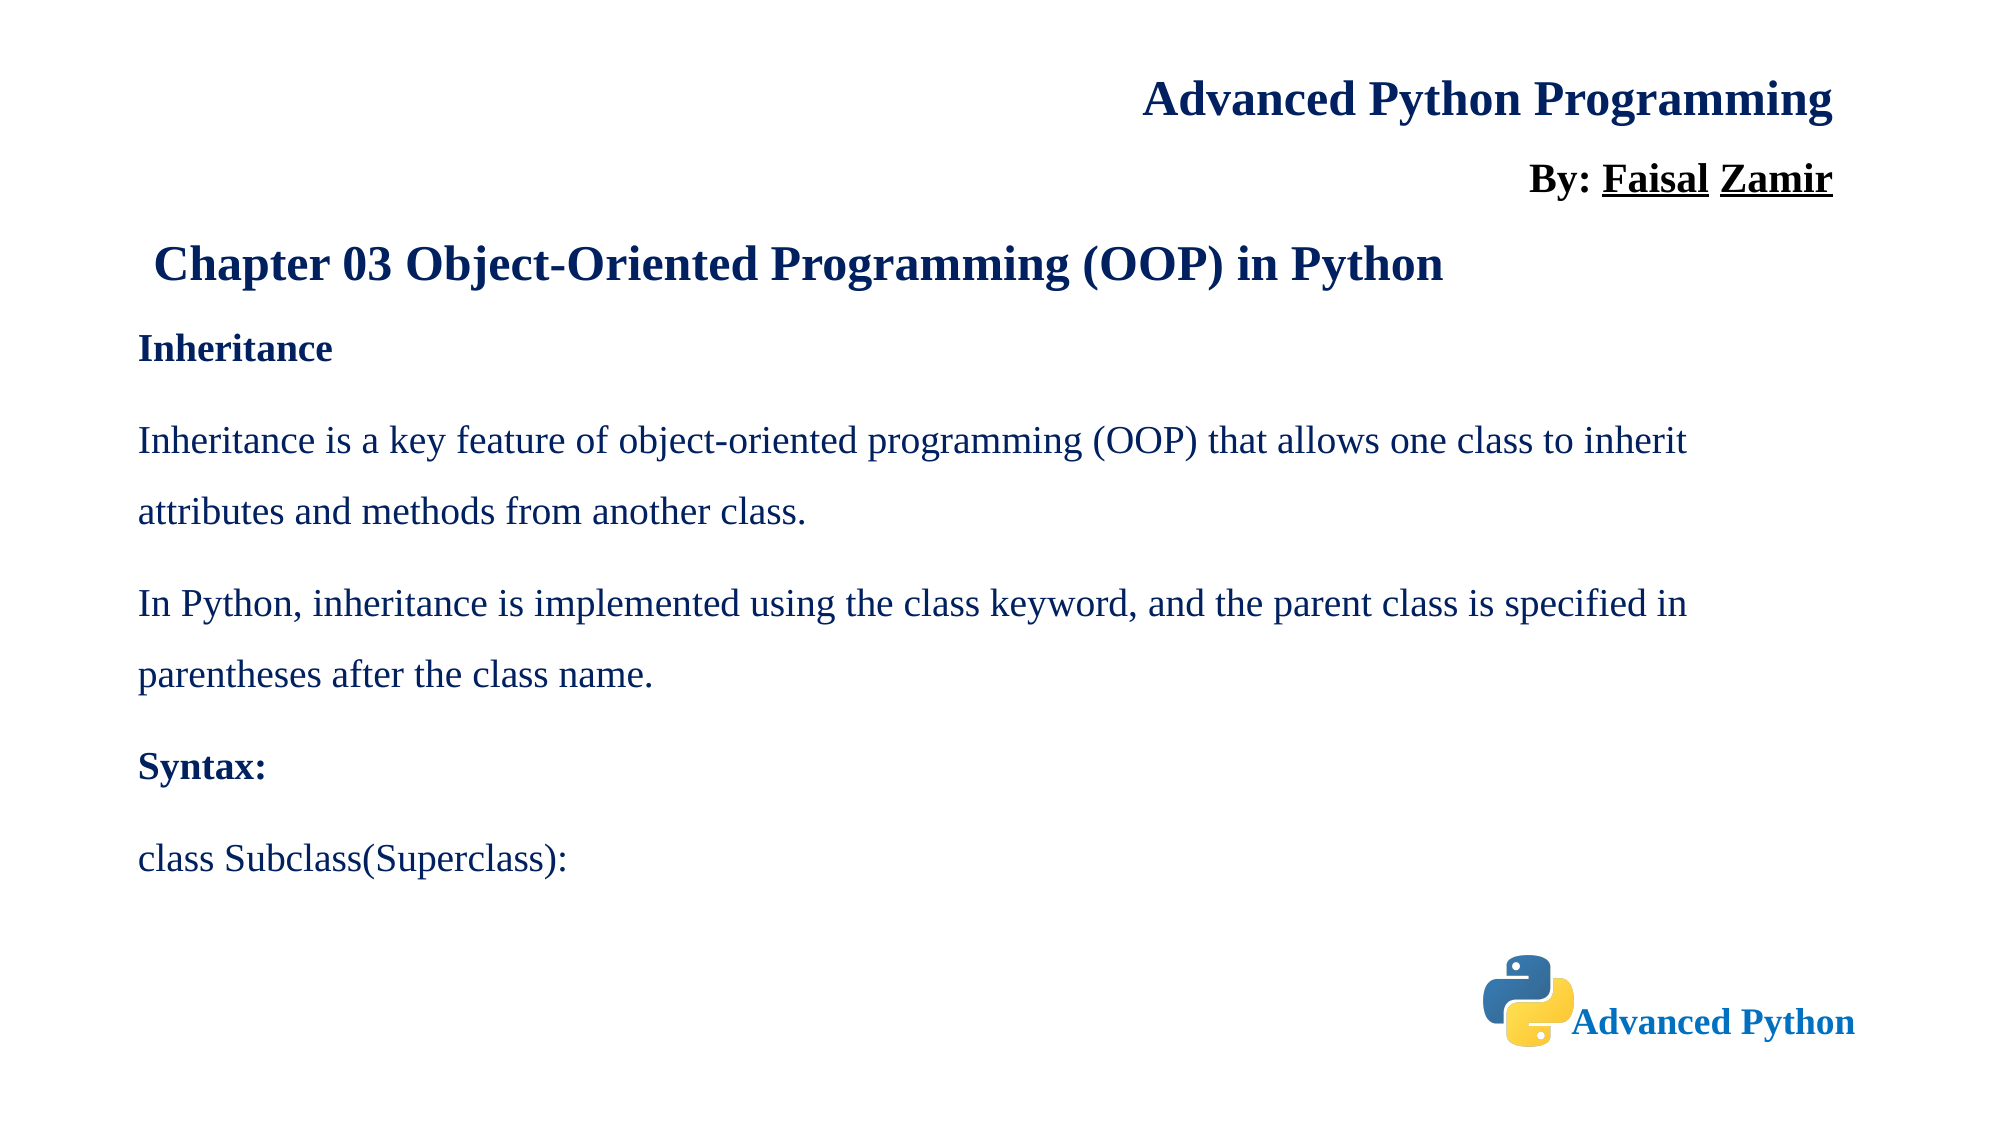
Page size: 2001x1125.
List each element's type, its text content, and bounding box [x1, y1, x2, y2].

picture [1483, 955, 1574, 1047]
text_box Advanced Python [1465, 955, 1971, 1062]
list Inheritance Inheritance is a key feature of object-oriented programming (OOP) that allows one class to inherit attributes and methods from another class. In Python, inheritance is implemented using the class keyword, and the parent class is specified in parentheses after the class name. Syntax: class Subclass(Superclass): [122, 291, 1848, 1062]
text_box Advanced Python Programming By: Faisal Zamir Chapter 03 Object-Oriented Programming (OOP) in Python [138, 53, 1849, 273]
